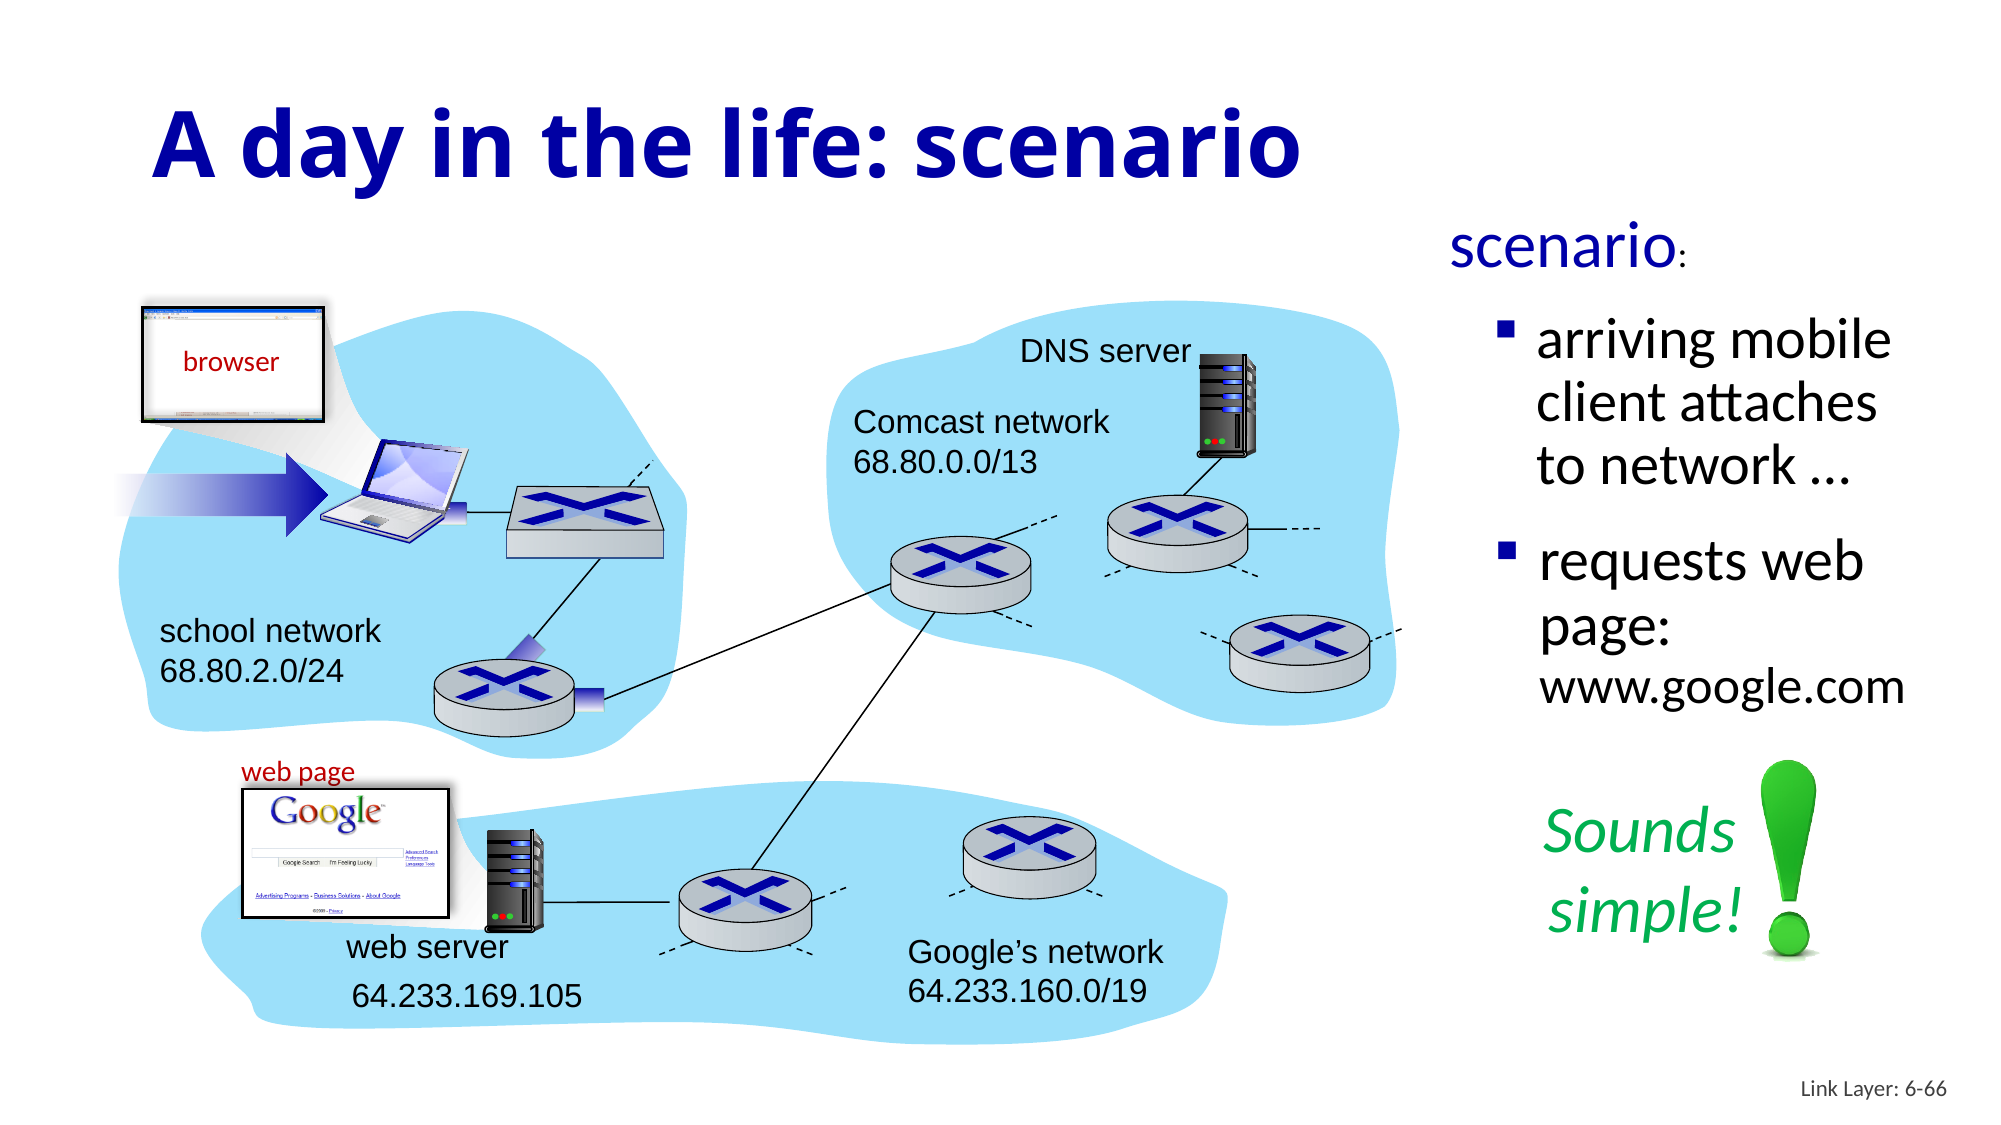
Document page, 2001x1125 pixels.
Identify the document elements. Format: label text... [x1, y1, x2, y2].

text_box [890, 536, 1031, 614]
slide_number Link Layer: 6-66 [1512, 1056, 1963, 1117]
text_box [118, 310, 688, 759]
text_box [506, 634, 546, 659]
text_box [319, 439, 470, 547]
text_box DNS server [1004, 321, 1207, 417]
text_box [1096, 877, 1103, 897]
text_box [485, 829, 544, 933]
text_box [201, 781, 1228, 1045]
text_box school network 68.80.2.0/24 [144, 601, 406, 697]
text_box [225, 745, 490, 930]
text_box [963, 816, 1096, 900]
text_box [1248, 524, 1320, 534]
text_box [949, 877, 963, 897]
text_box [434, 659, 575, 737]
text_box [826, 300, 1400, 726]
text_box Comcast network 68.80.0.0/13 [838, 392, 1135, 488]
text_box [1197, 354, 1257, 458]
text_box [1107, 495, 1248, 573]
text_box scenario: [1434, 193, 1703, 289]
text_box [1209, 557, 1258, 577]
text_box Google’s network 64.233.160.0/19 [892, 922, 1189, 1017]
title A day in the life: scenario [137, 74, 1863, 221]
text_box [1229, 615, 1370, 693]
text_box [1524, 730, 1923, 995]
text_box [1200, 631, 1229, 651]
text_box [659, 935, 708, 955]
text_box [966, 601, 1032, 627]
text_box [111, 472, 319, 539]
text_box requests web page: www.google.com [1456, 521, 1929, 738]
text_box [991, 515, 1057, 541]
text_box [506, 486, 664, 559]
text_box arriving mobile client attaches to network … [1456, 300, 1929, 517]
text_box 64.233.169.105 [336, 966, 598, 1022]
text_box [679, 869, 812, 952]
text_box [1370, 628, 1402, 654]
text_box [763, 935, 813, 955]
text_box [1104, 557, 1153, 577]
text_box [575, 688, 605, 712]
text_box web server [331, 930, 525, 973]
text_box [812, 887, 846, 907]
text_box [139, 307, 381, 491]
